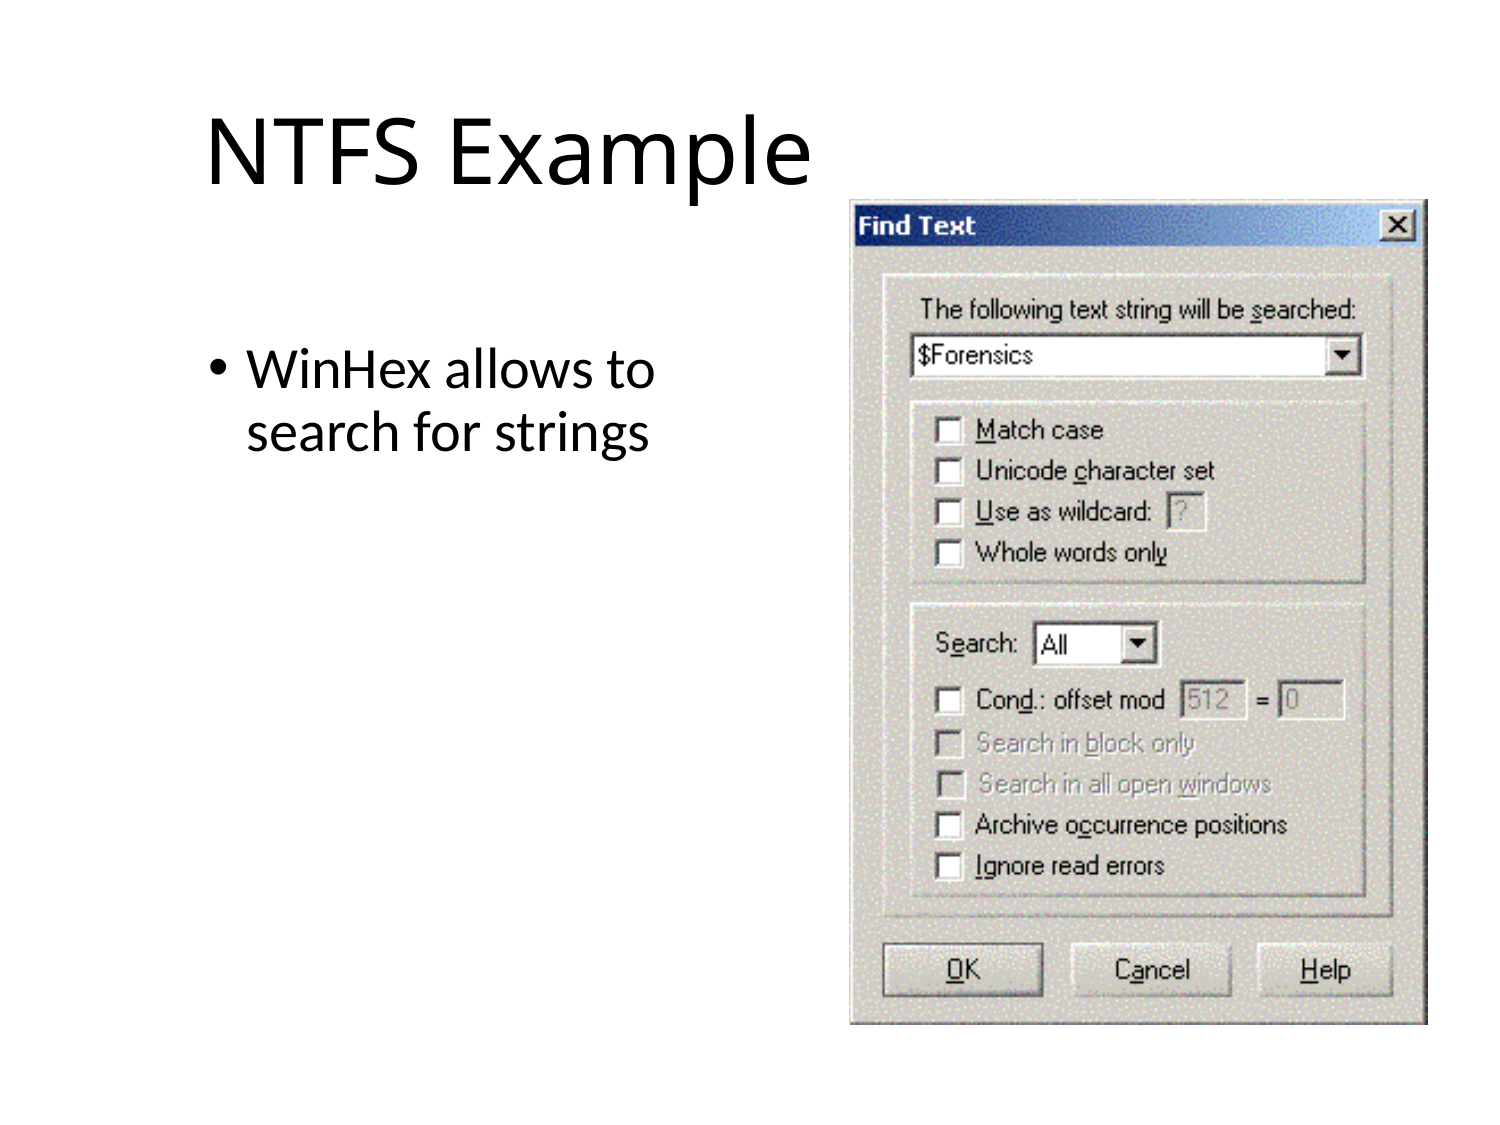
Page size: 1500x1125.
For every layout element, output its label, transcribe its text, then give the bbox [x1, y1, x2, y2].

title NTFS Example [188, 35, 1468, 275]
list WinHex allows to search for strings [193, 331, 819, 1006]
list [849, 199, 1428, 1025]
